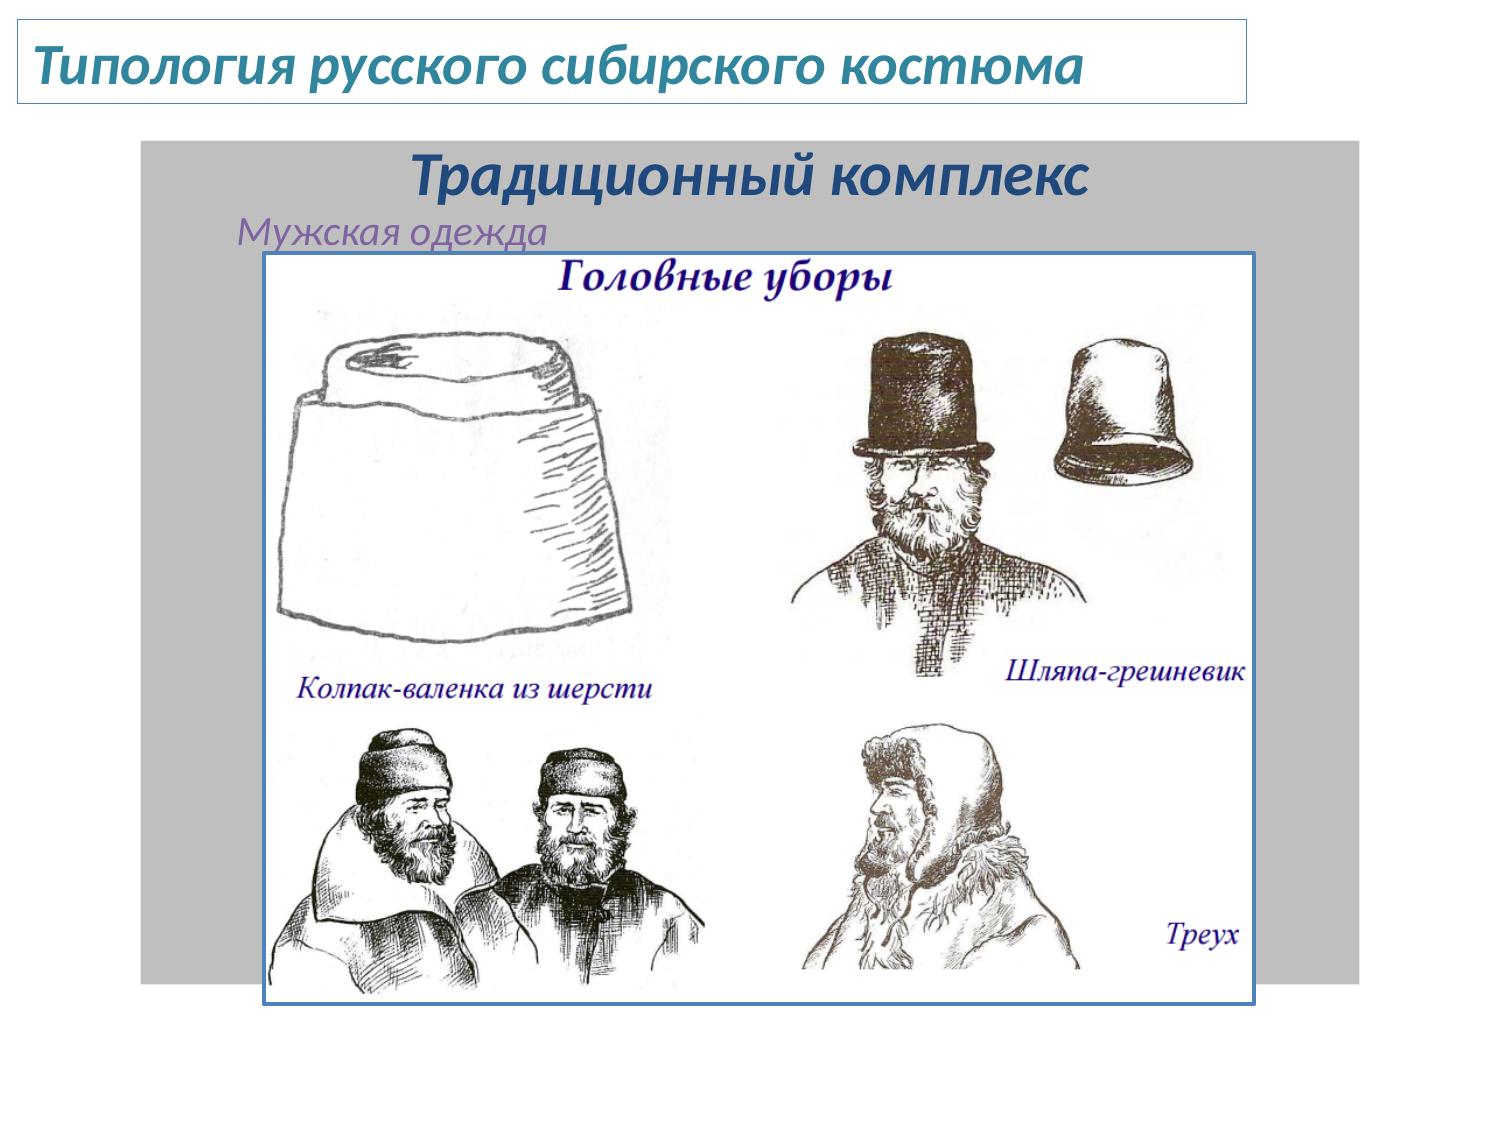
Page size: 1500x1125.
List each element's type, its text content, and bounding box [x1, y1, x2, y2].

text_box Мужская одежда [147, 216, 1364, 262]
picture [265, 255, 1253, 1003]
text_box Традиционный комплекс [135, 125, 1365, 216]
text_box Типология русского сибирского костюма [17, 19, 1247, 104]
